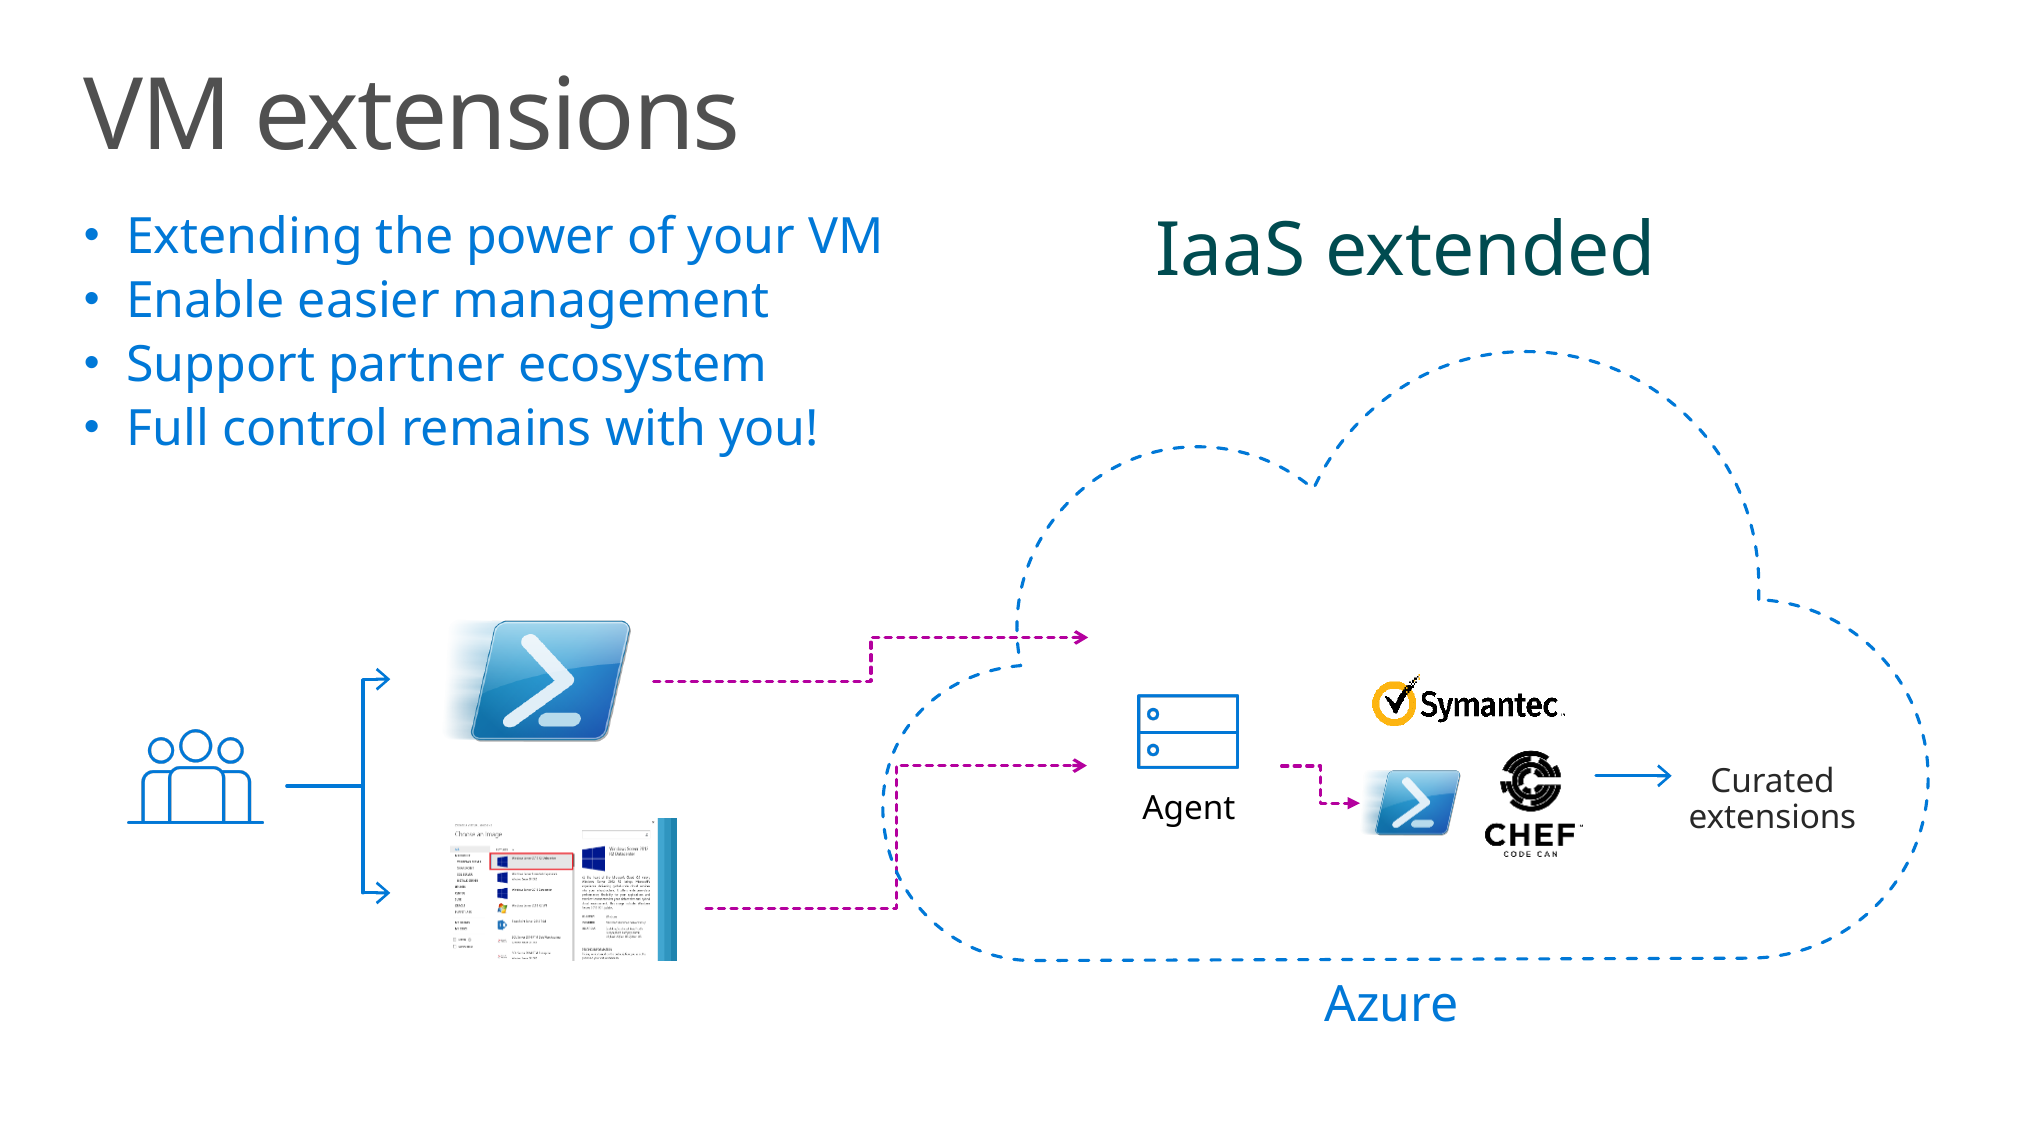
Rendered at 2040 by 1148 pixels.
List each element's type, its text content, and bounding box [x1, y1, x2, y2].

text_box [126, 198, 1929, 1056]
list Extending the power of your VM Enable easier management Support partner ecosystem Full control remains with you! [60, 195, 972, 481]
title VM extensions [60, 48, 1980, 199]
